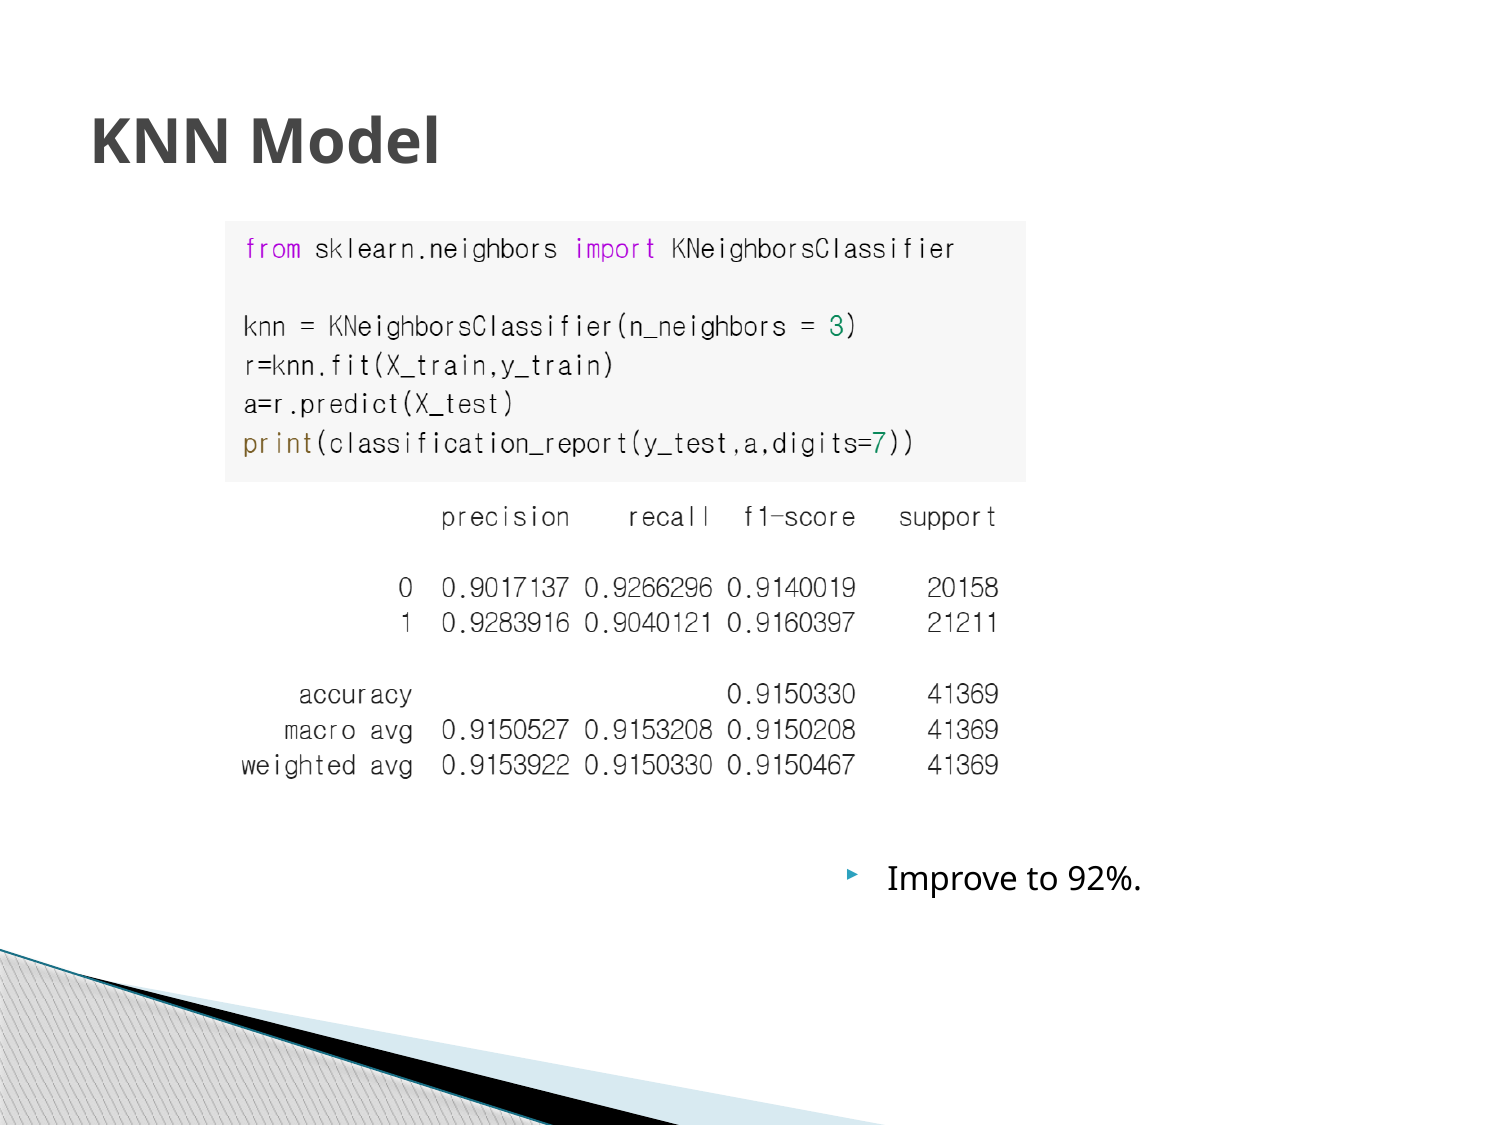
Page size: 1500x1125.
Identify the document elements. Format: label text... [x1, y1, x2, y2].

picture [224, 220, 1026, 797]
list Improve to 92%. [812, 849, 1253, 925]
title KNN Model [75, 45, 1425, 233]
